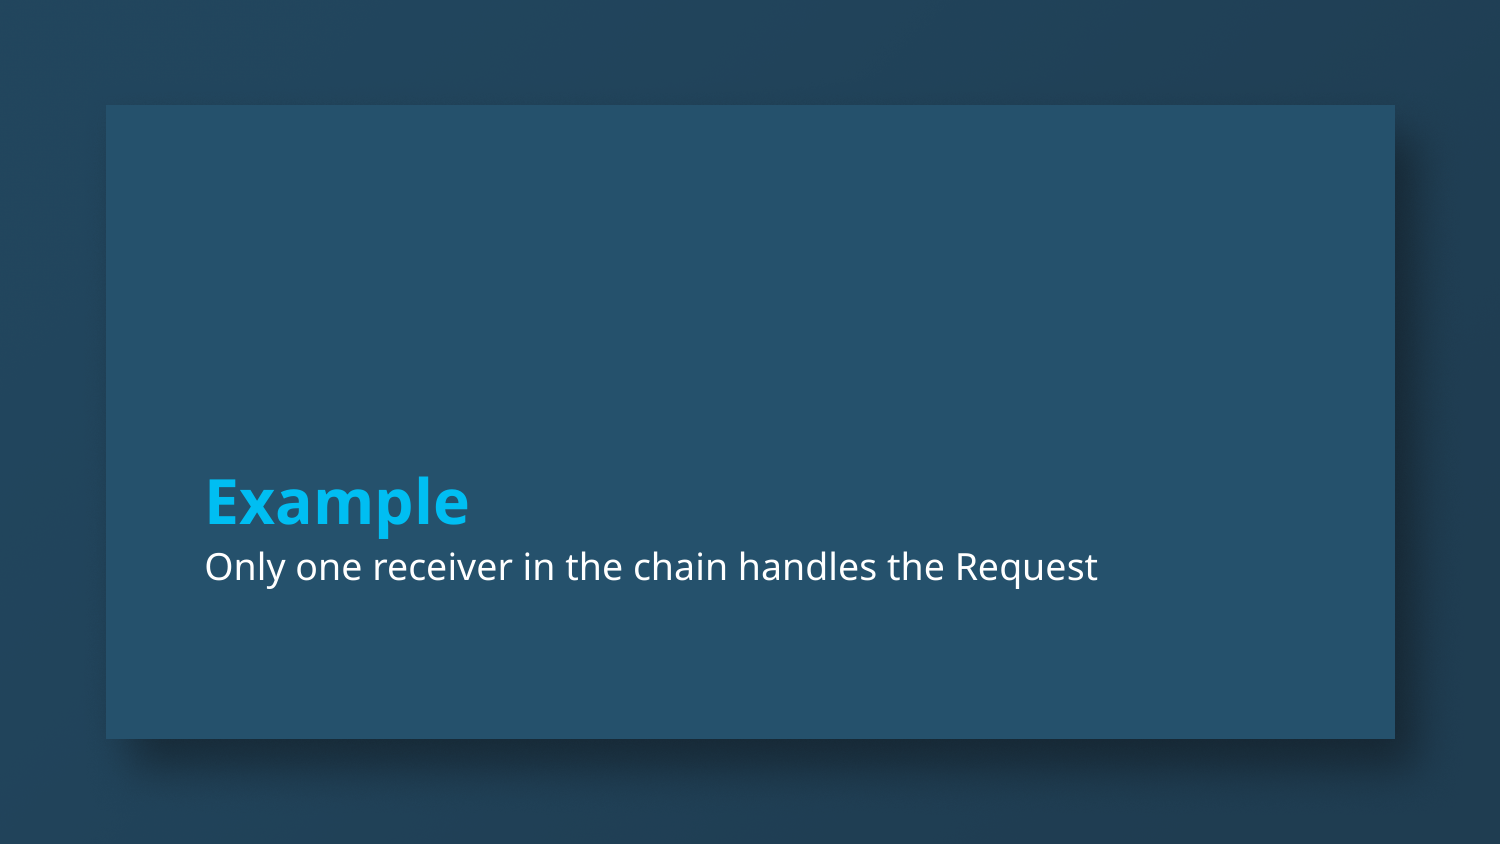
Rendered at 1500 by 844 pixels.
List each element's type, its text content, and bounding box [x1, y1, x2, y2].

text_box Example [189, 447, 1311, 528]
picture [0, 0, 1500, 844]
text_box Only one receiver in the chain handles the Request [189, 528, 1311, 657]
